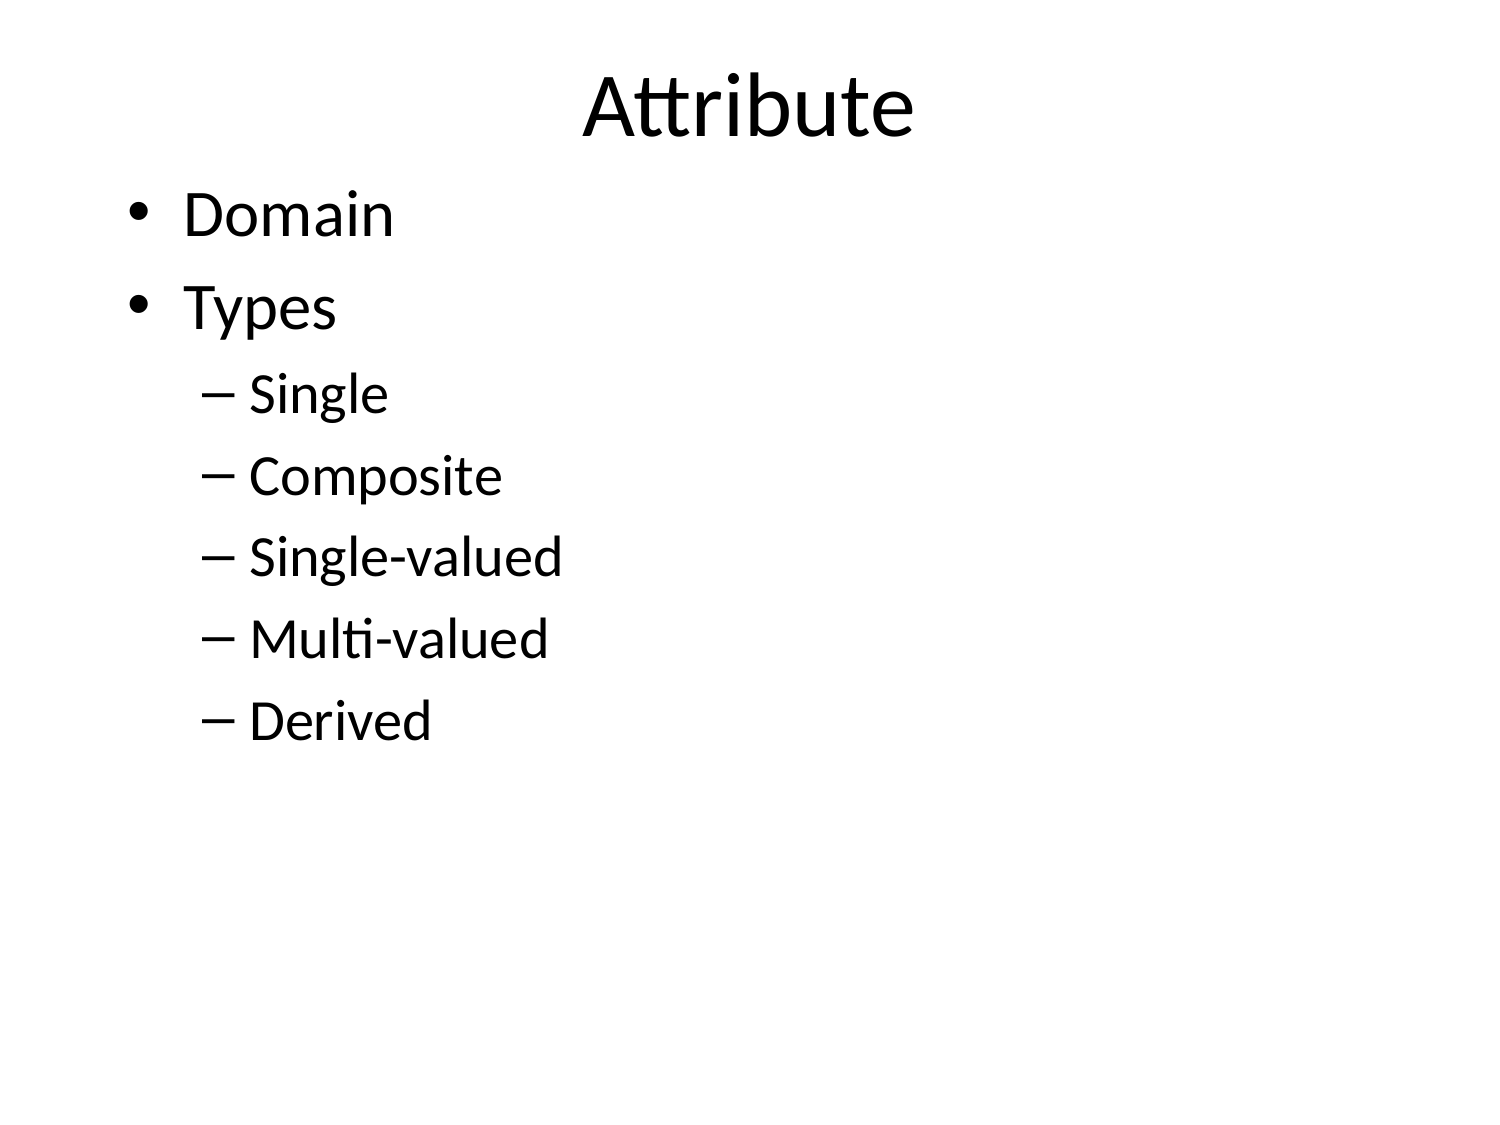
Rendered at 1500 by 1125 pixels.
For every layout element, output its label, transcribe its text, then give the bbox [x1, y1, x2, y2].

list Domain Types Single Composite Single-valued Multi-valued Derived [112, 162, 1388, 1000]
title Attribute [112, 24, 1388, 162]
